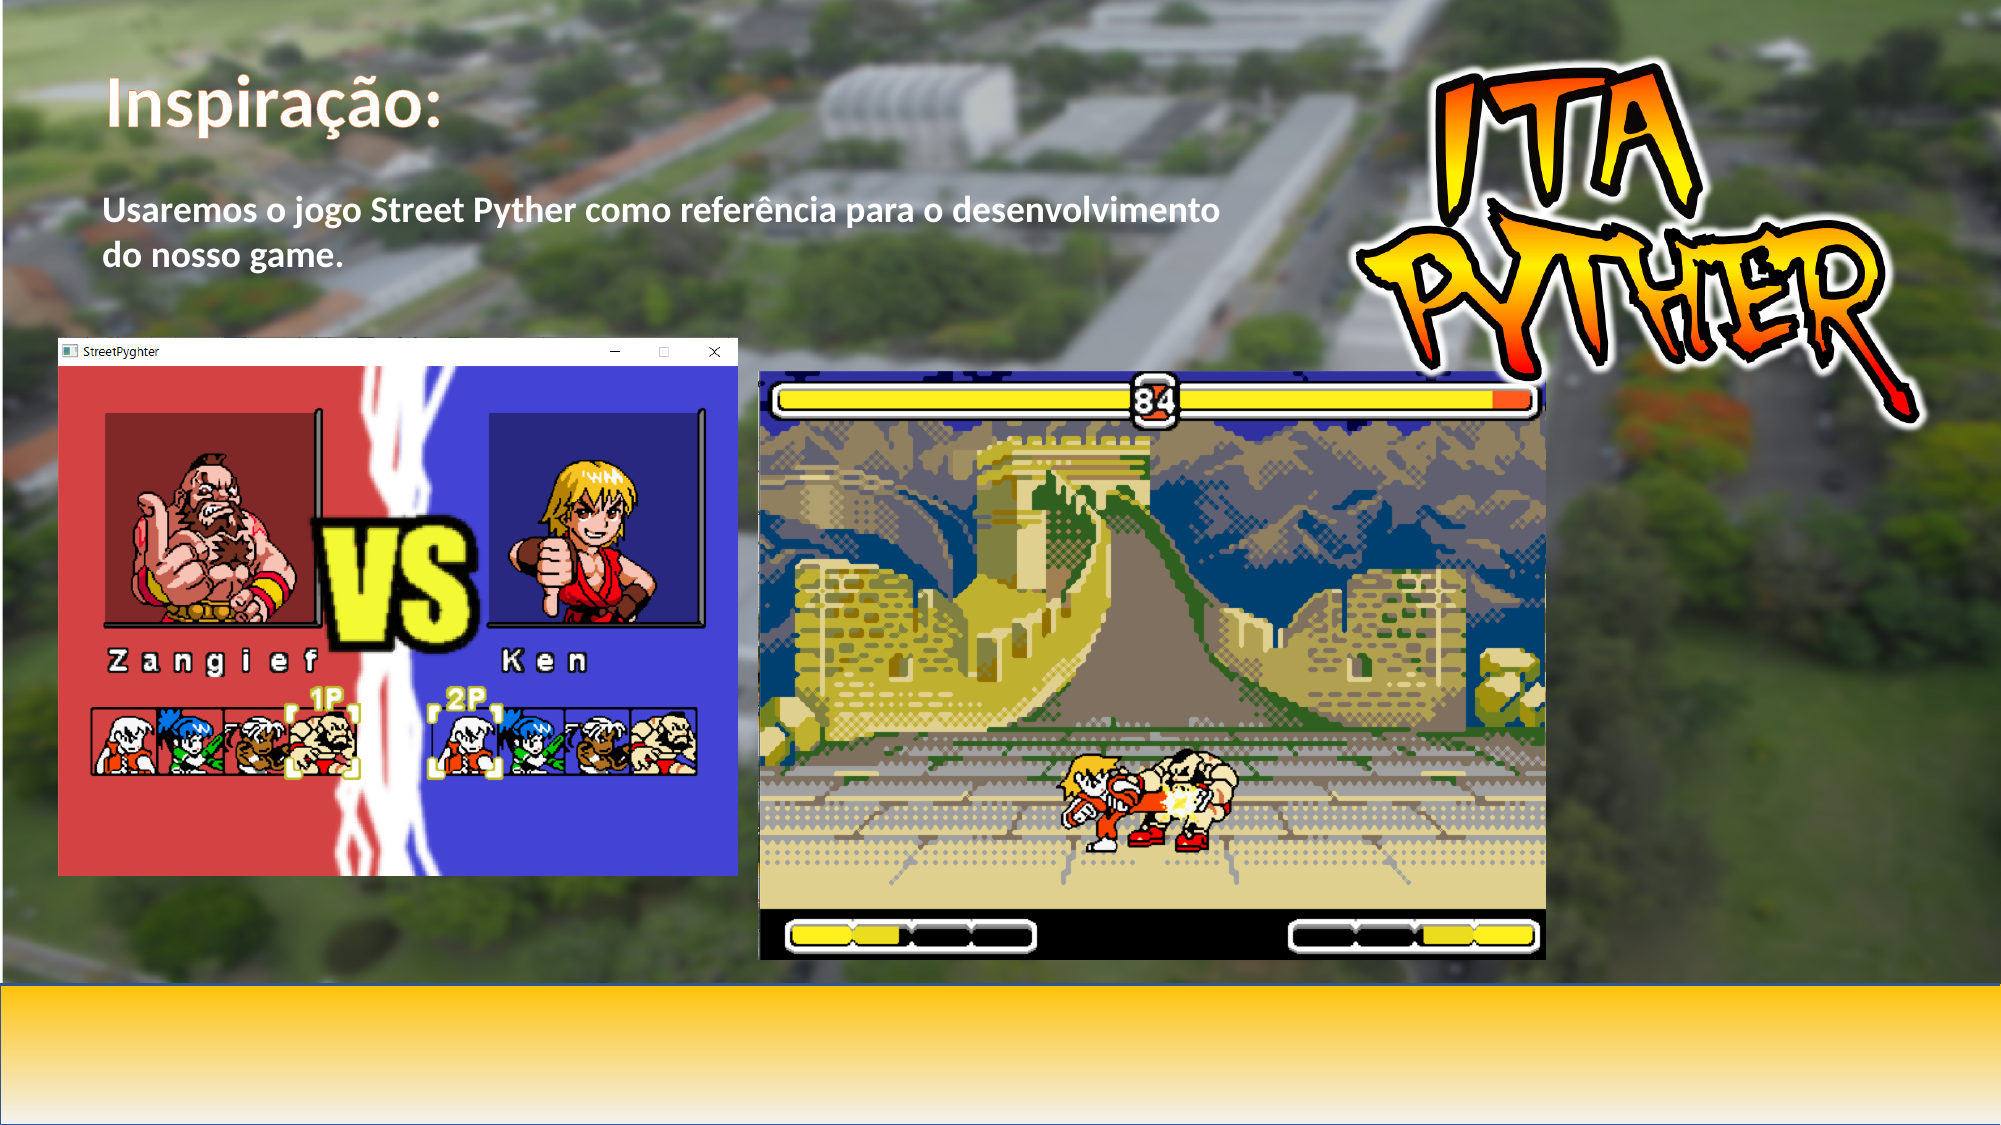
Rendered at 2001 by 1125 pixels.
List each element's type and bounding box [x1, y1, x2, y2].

text_box [0, 983, 2000, 1125]
picture [2, 0, 2001, 985]
